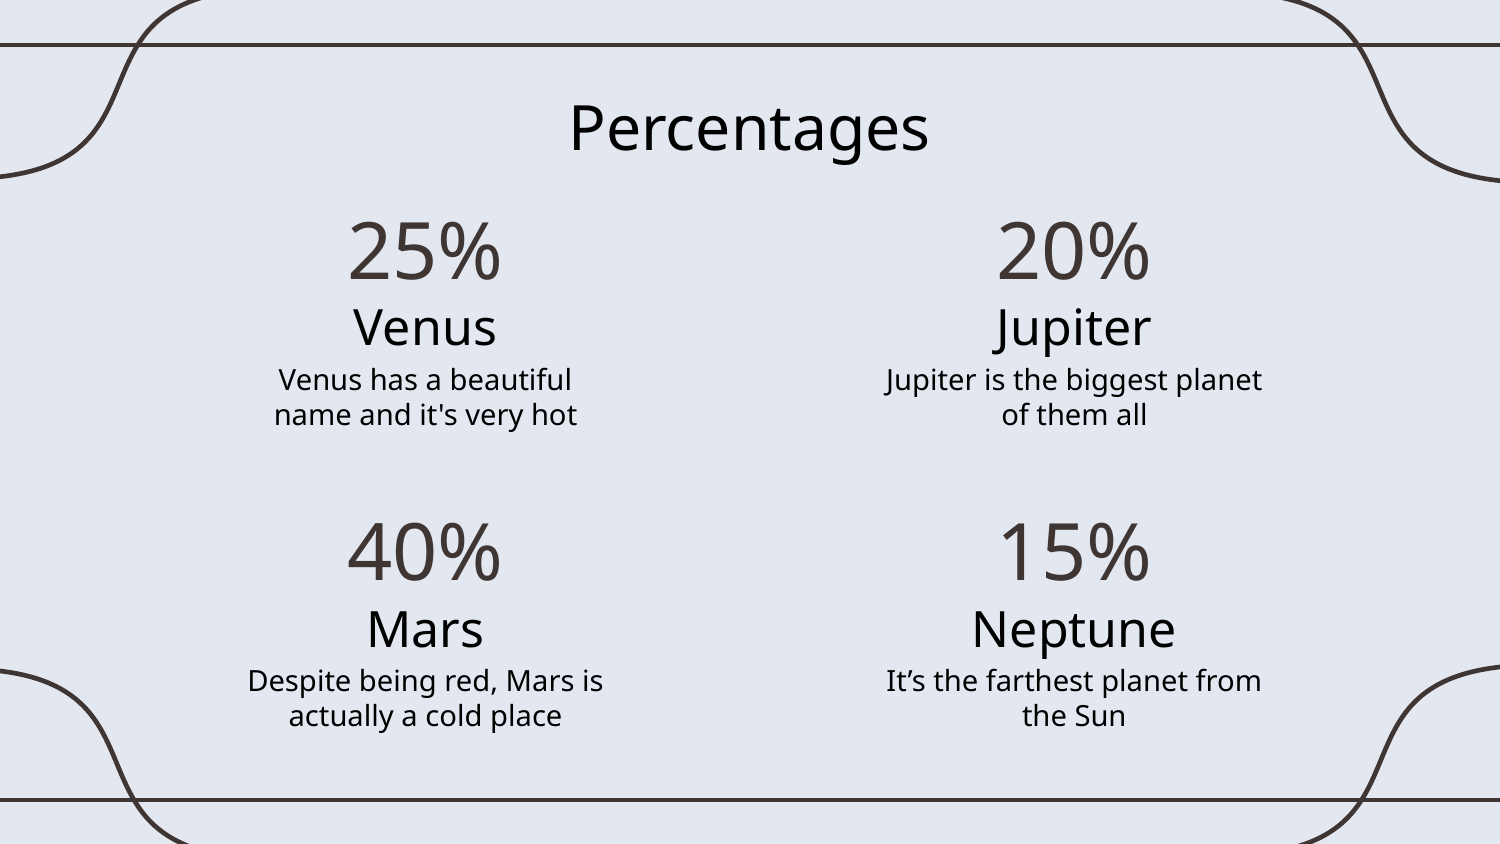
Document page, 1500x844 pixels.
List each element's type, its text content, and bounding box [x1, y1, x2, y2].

title 15% [870, 486, 1279, 596]
title Percentages [456, 72, 1044, 167]
title 40% [221, 486, 630, 596]
subtitle It’s the farthest planet from the Sun [870, 647, 1279, 749]
subtitle Despite being red, Mars is actually a cold place [221, 647, 630, 749]
title 20% [870, 185, 1279, 296]
subtitle Neptune [870, 596, 1279, 647]
subtitle Venus [221, 296, 630, 346]
title 25% [221, 185, 630, 296]
subtitle Venus has a beautiful name and it's very hot [221, 346, 630, 448]
subtitle Mars [221, 596, 630, 647]
subtitle Jupiter is the biggest planet of them all [870, 346, 1279, 448]
subtitle Jupiter [870, 296, 1279, 346]
